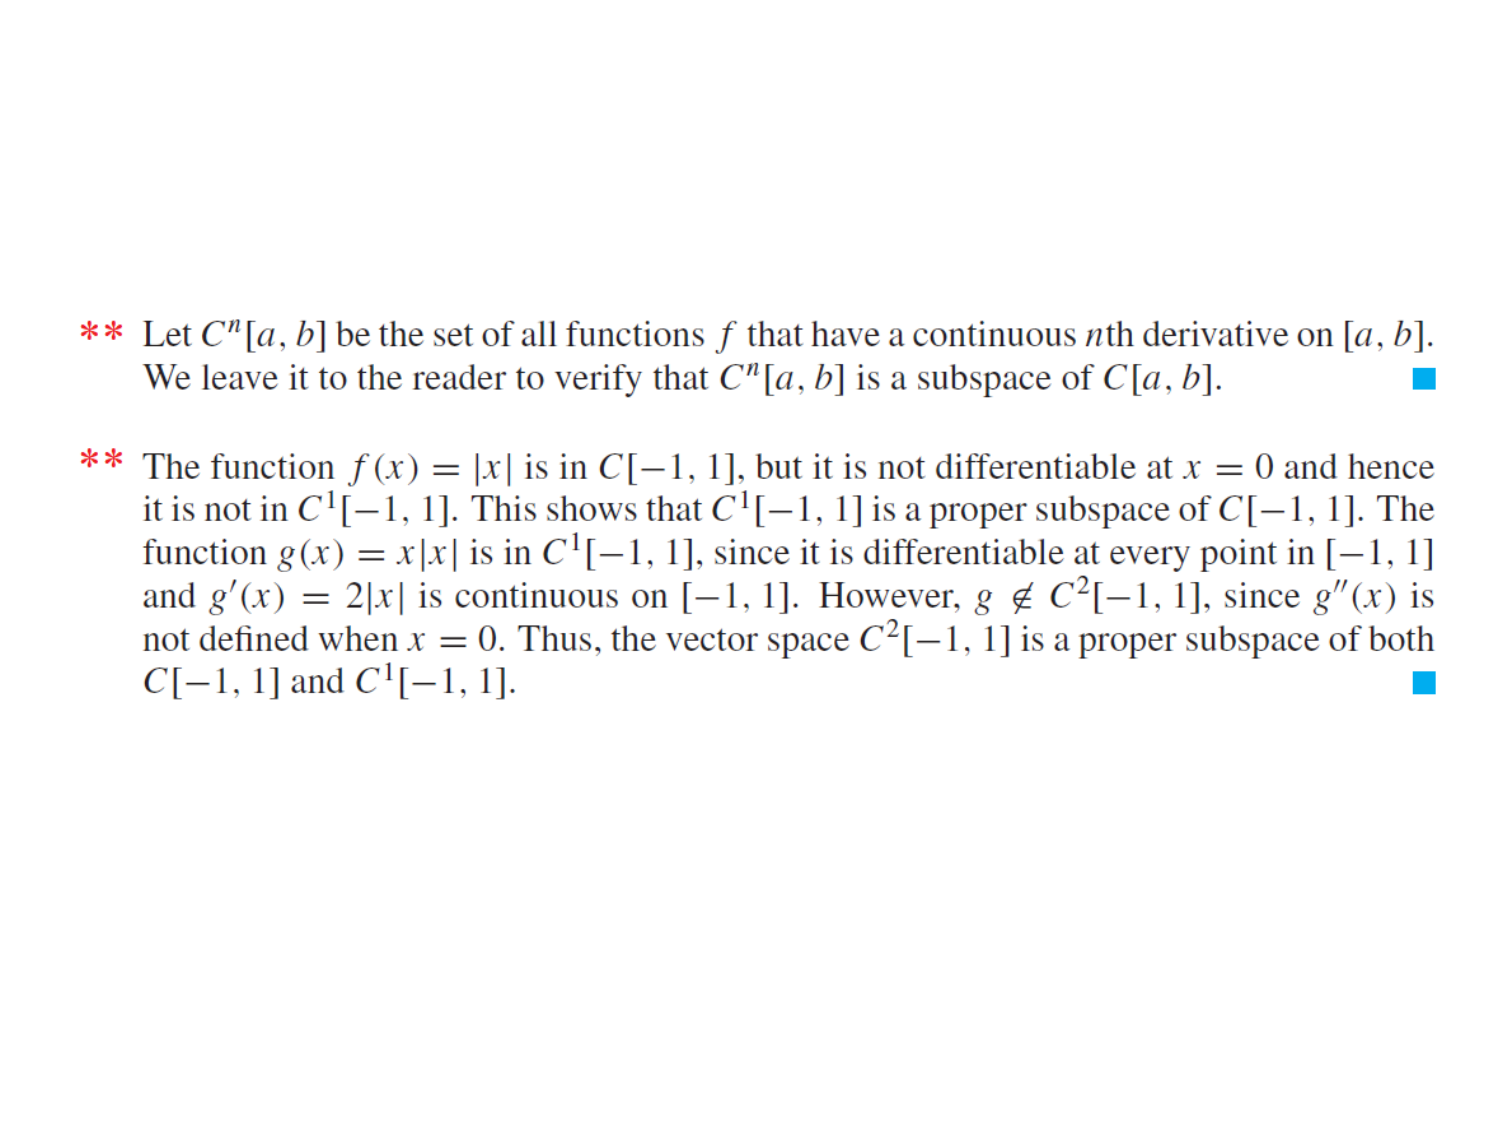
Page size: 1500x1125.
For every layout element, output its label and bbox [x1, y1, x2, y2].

picture [70, 289, 1460, 725]
